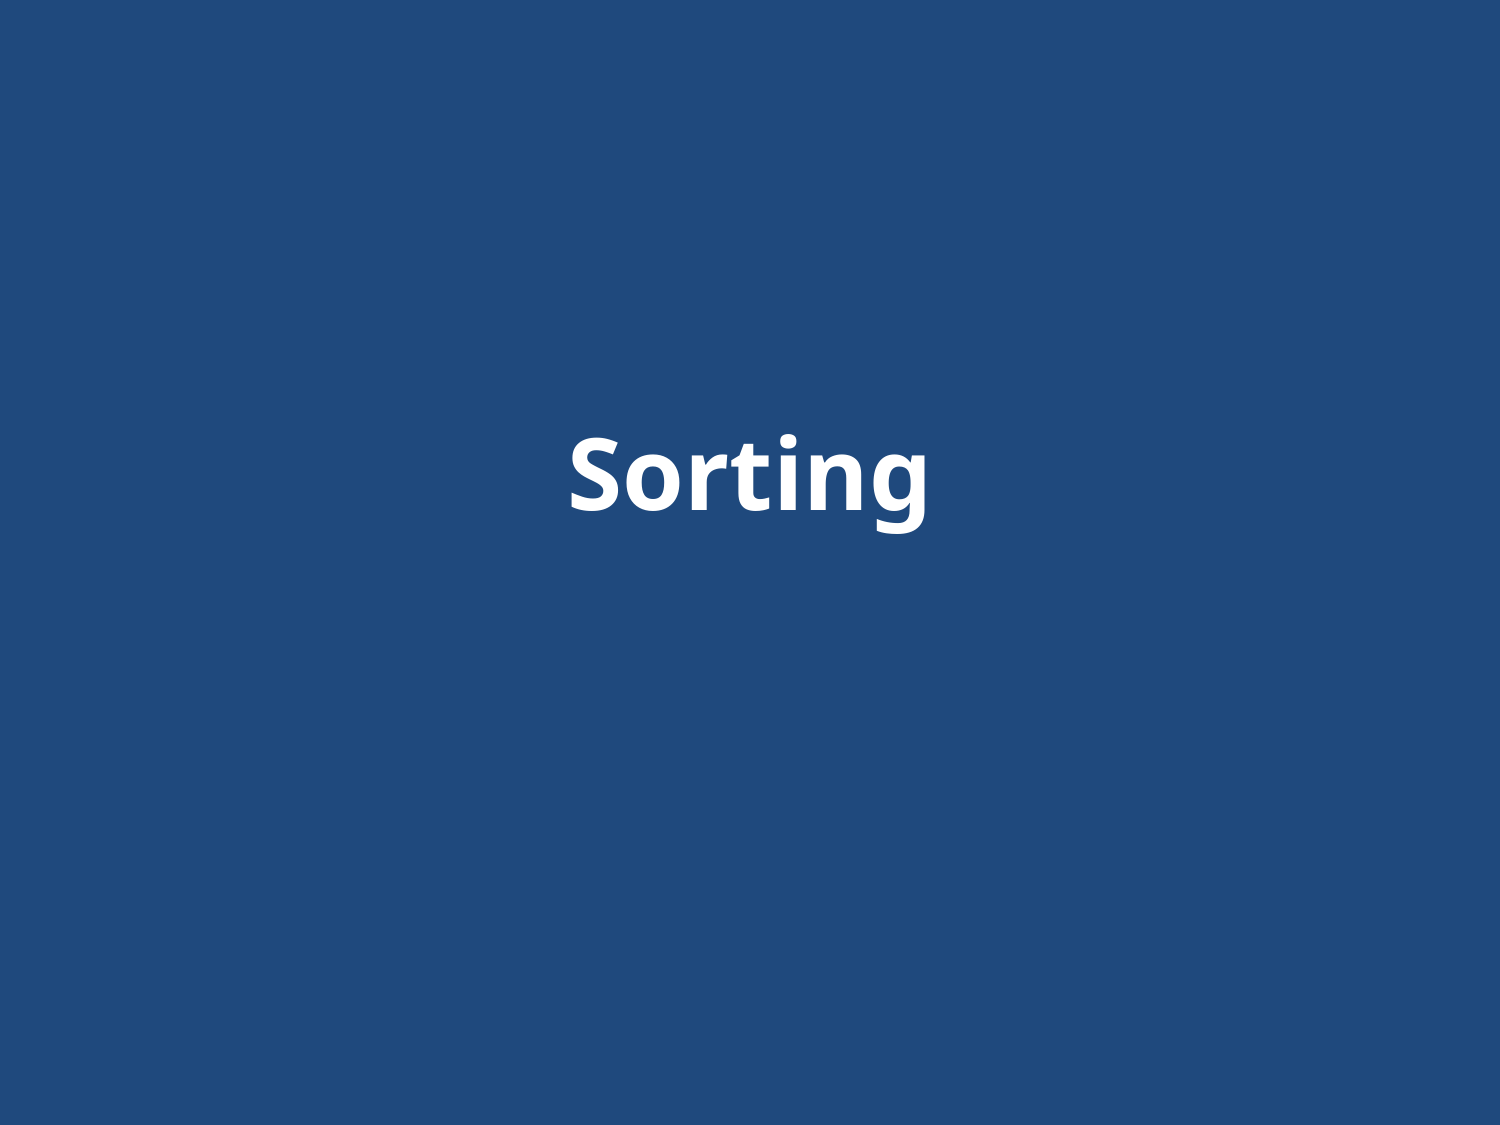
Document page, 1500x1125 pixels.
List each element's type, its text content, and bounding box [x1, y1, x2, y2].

title Sorting [112, 349, 1388, 591]
